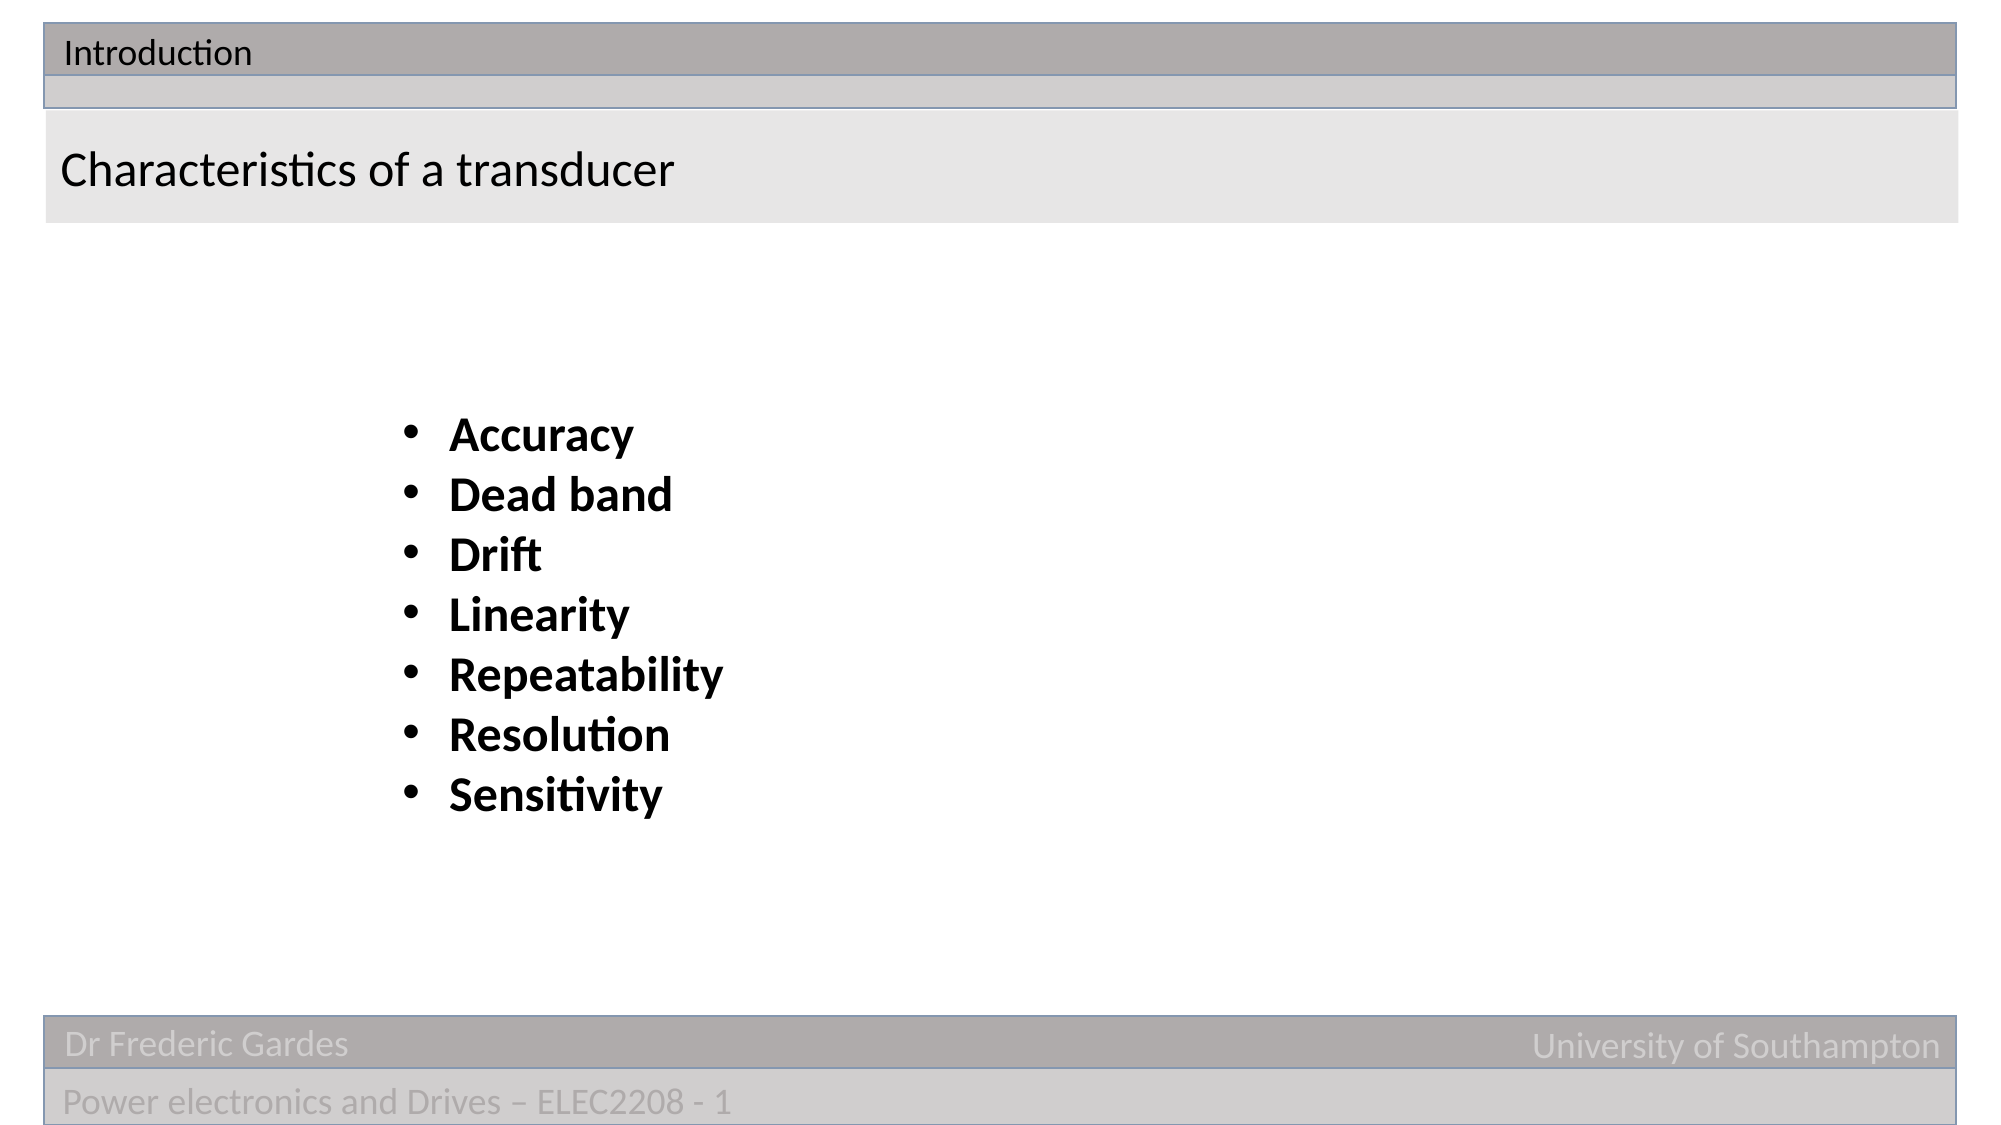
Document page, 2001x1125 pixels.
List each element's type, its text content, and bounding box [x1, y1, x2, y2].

text_box Characteristics of a transducer [45, 109, 1959, 224]
text_box Introduction [49, 20, 269, 81]
text_box Accuracy Dead band Drift Linearity Repeatability Resolution Sensitivity [387, 394, 1683, 829]
